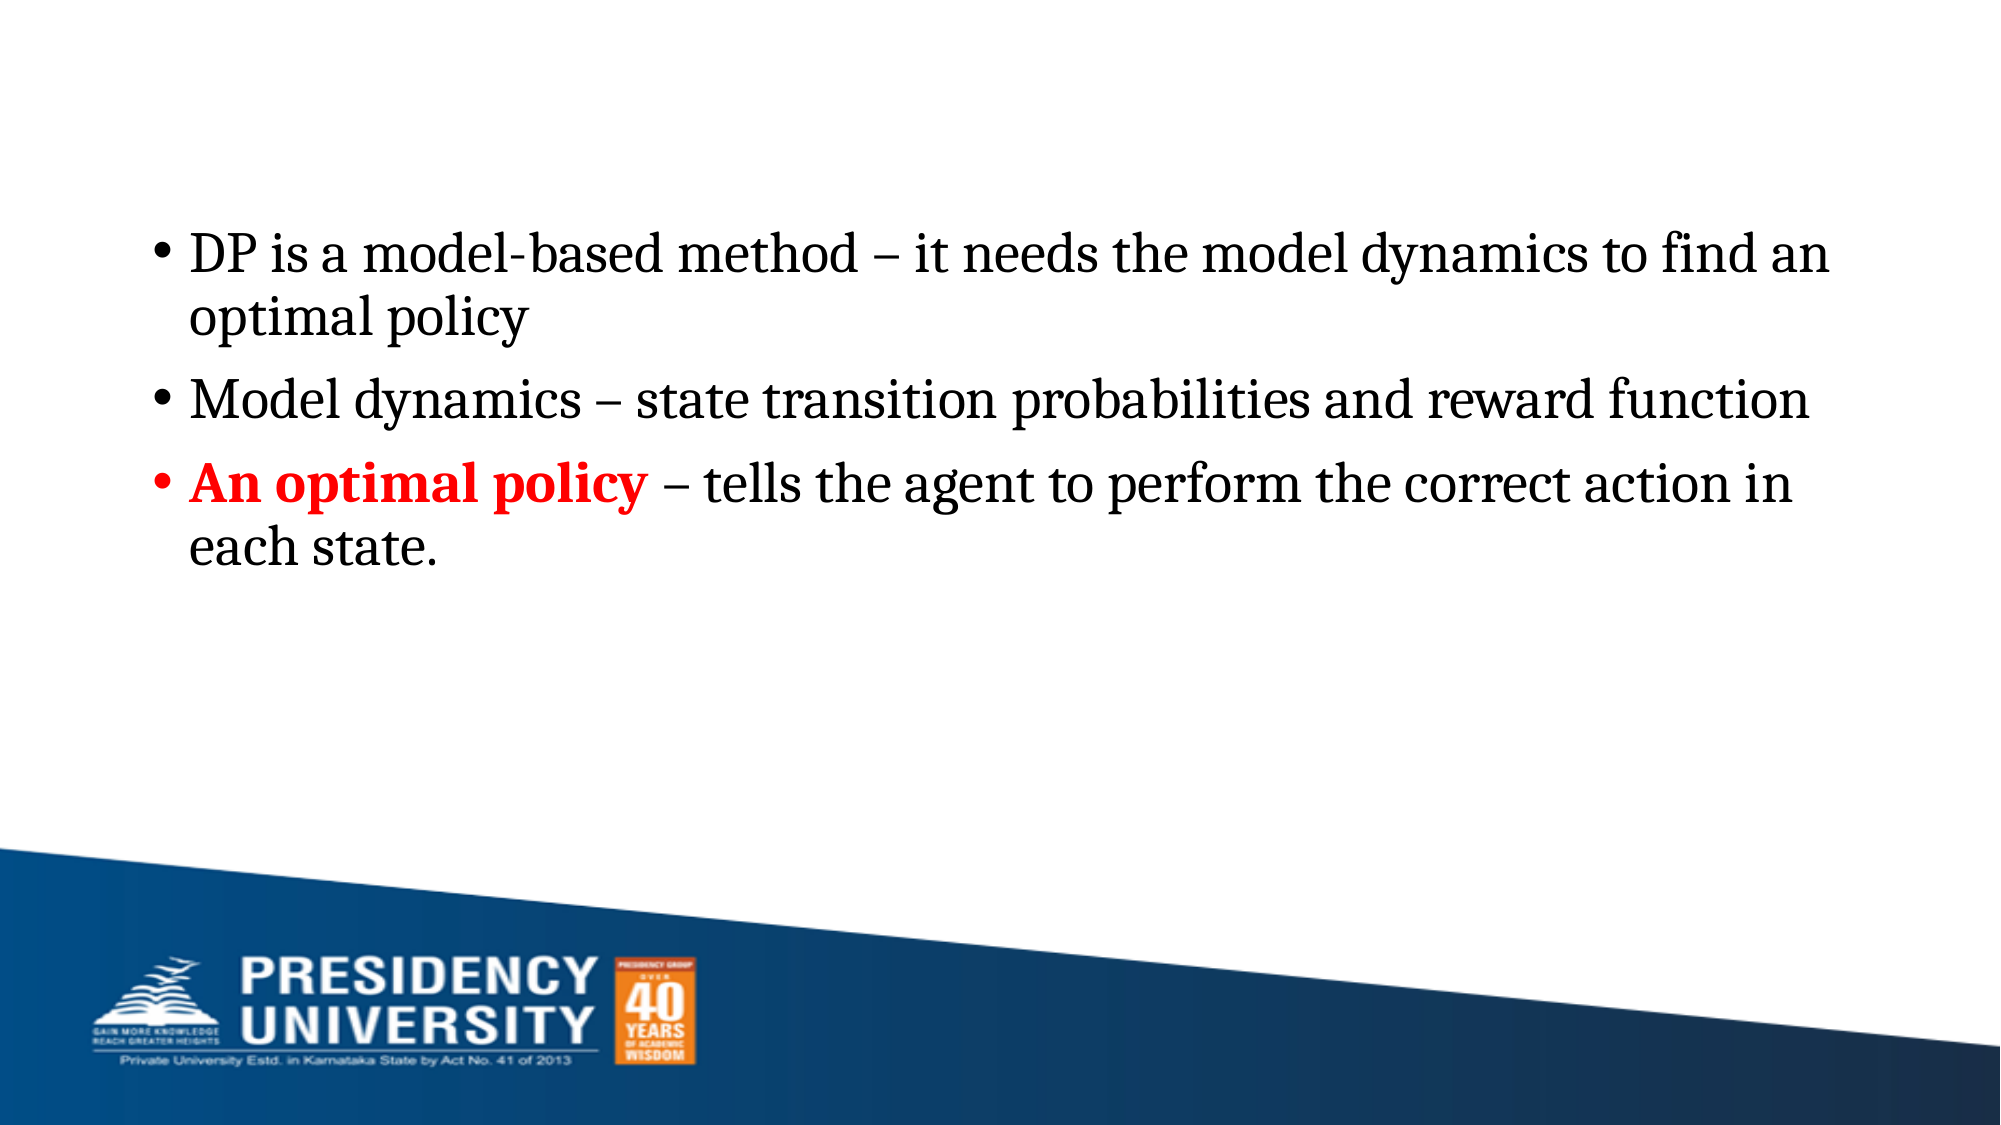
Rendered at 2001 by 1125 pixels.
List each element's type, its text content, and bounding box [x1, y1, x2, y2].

picture [0, 845, 2000, 1125]
list DP is a model-based method – it needs the model dynamics to find an optimal policy Model dynamics – state transition probabilities and reward function An optimal policy – tells the agent to perform the correct action in each state. [137, 214, 1863, 851]
